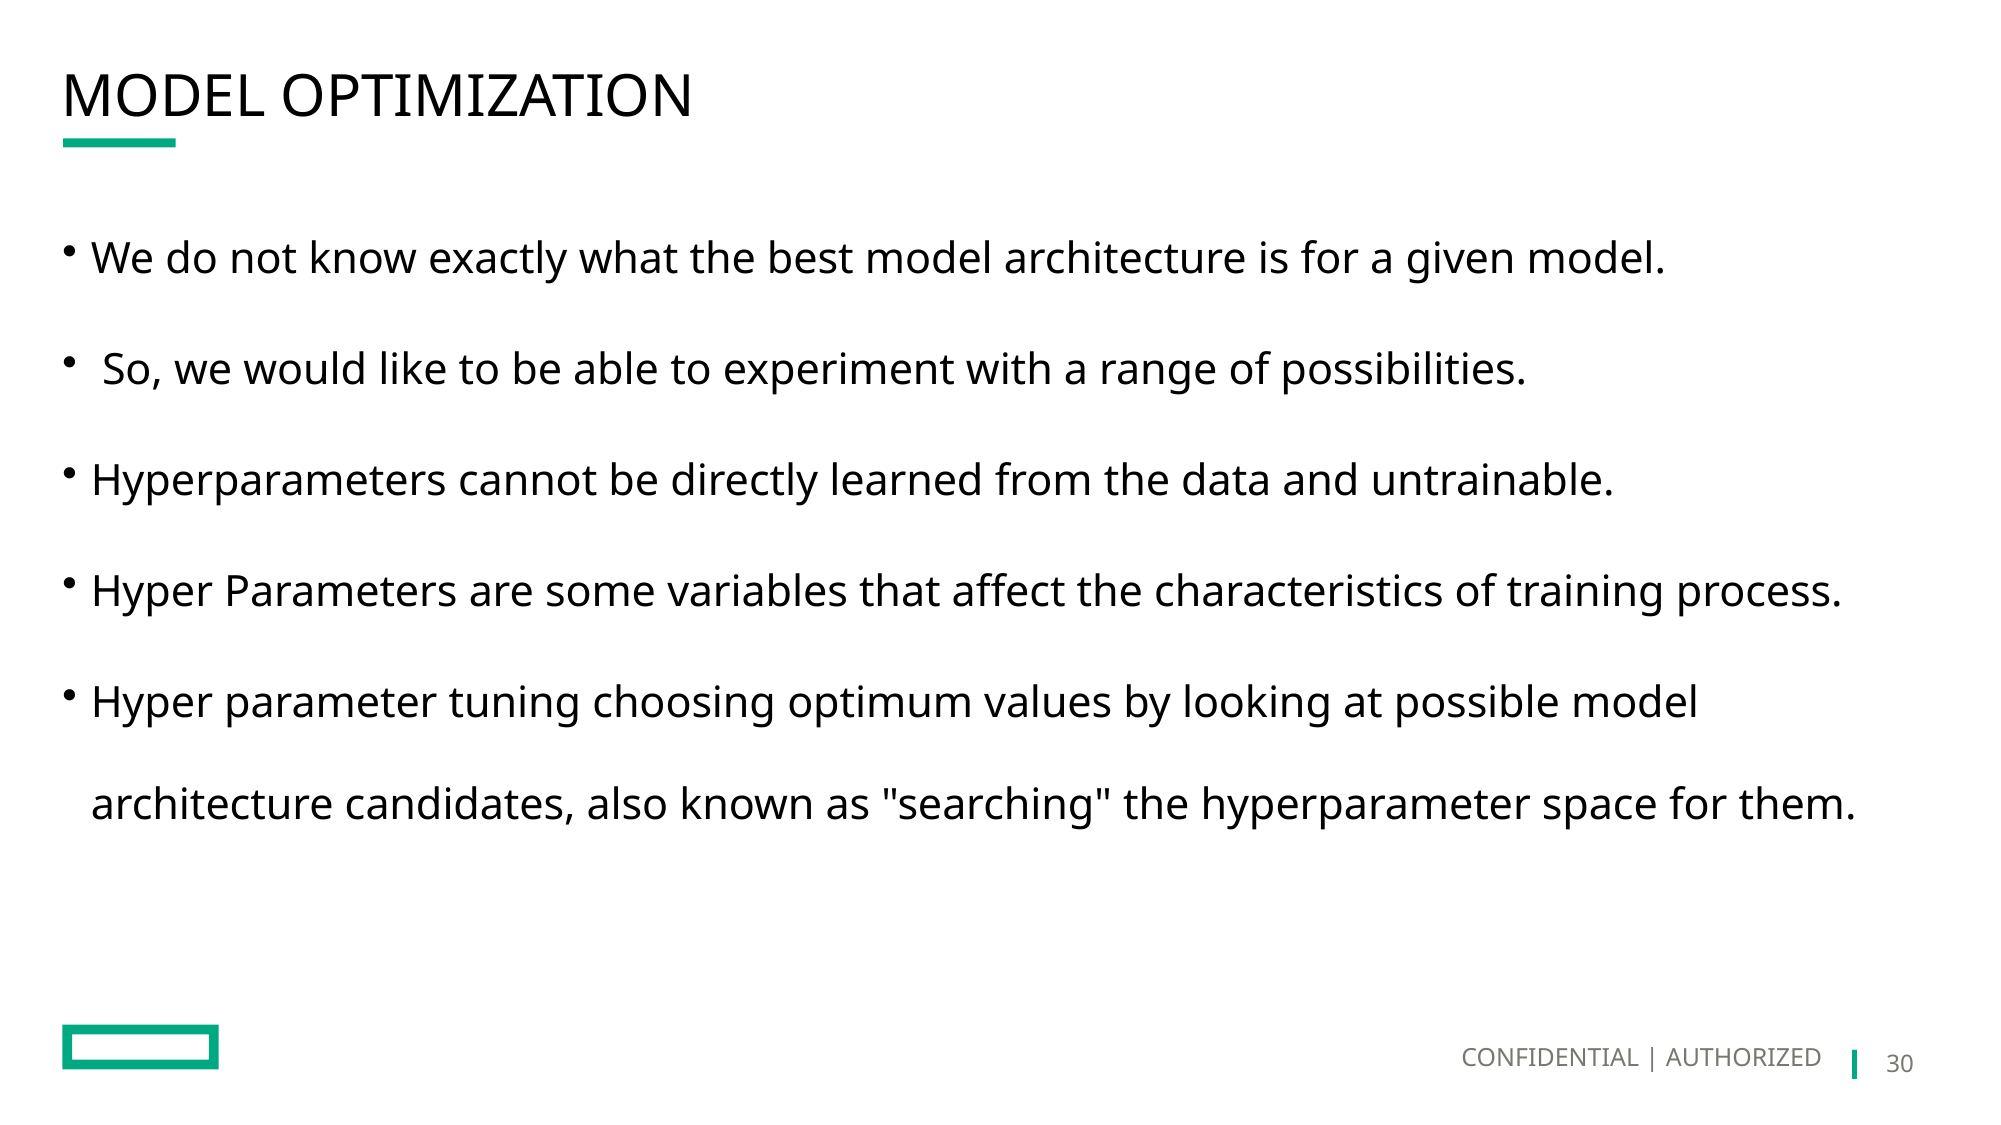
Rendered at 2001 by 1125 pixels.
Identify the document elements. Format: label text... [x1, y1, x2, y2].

title Model Optimization [42, 60, 1938, 135]
footer CONFIDENTIAL | AUTHORIZED [610, 1005, 1838, 1073]
slide_number 30 [1837, 1033, 1950, 1094]
picture [1852, 1043, 1857, 1079]
list We do not know exactly what the best model architecture is for a given model. So, we would like to be able to experiment with a range of possibilities. Hyperparameters cannot be directly learned from the data and untrainable. Hyper Parameters are some variables that affect the characteristics of training process. Hyper parameter tuning choosing optimum values by looking at possible model architecture candidates, also known as "searching" the hyperparameter space for them. [58, 159, 1938, 1005]
